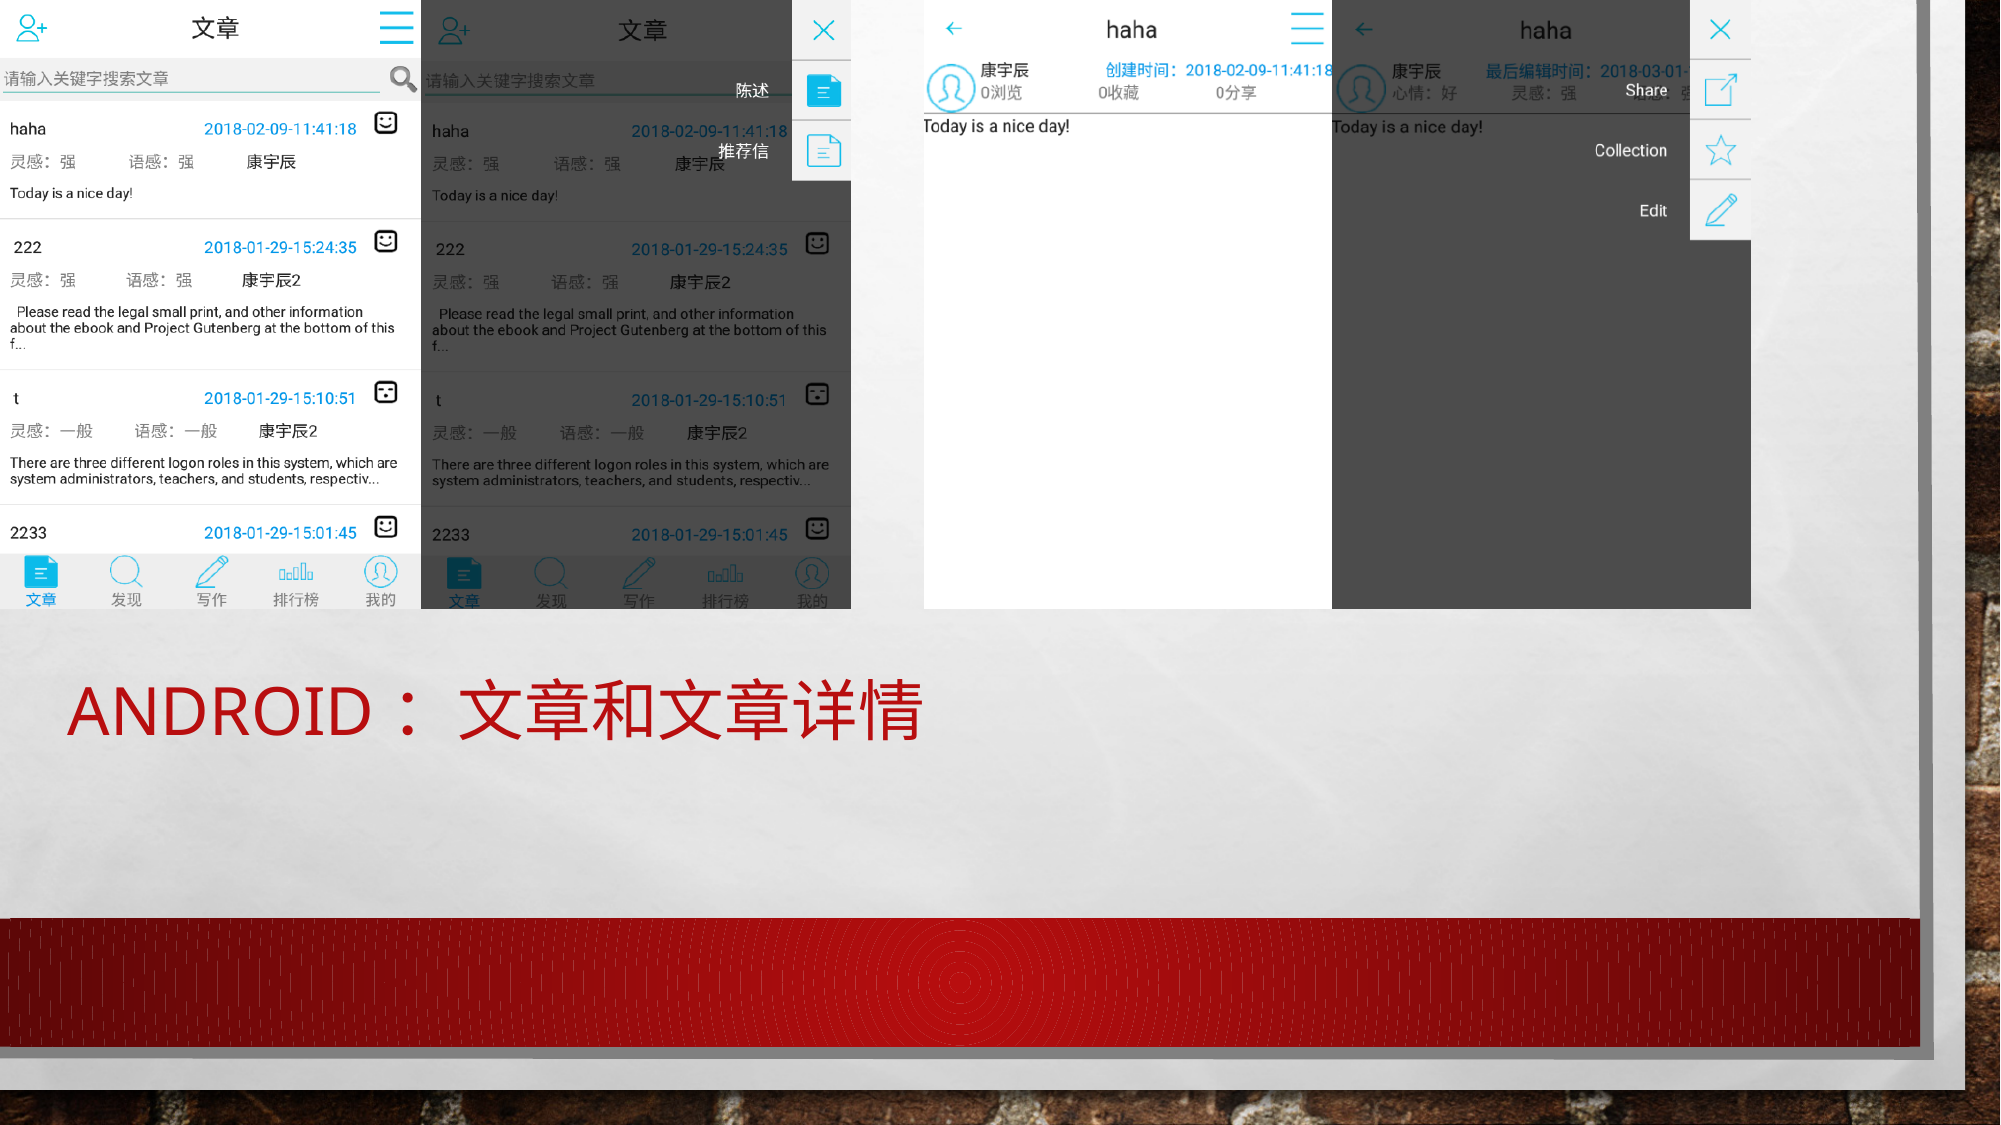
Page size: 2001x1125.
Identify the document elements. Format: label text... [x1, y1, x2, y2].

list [421, 0, 851, 610]
picture [924, 0, 1751, 610]
picture [0, 0, 421, 610]
text_box Android：文章和文章详情 [52, 618, 1758, 808]
picture [0, 0, 2000, 1125]
